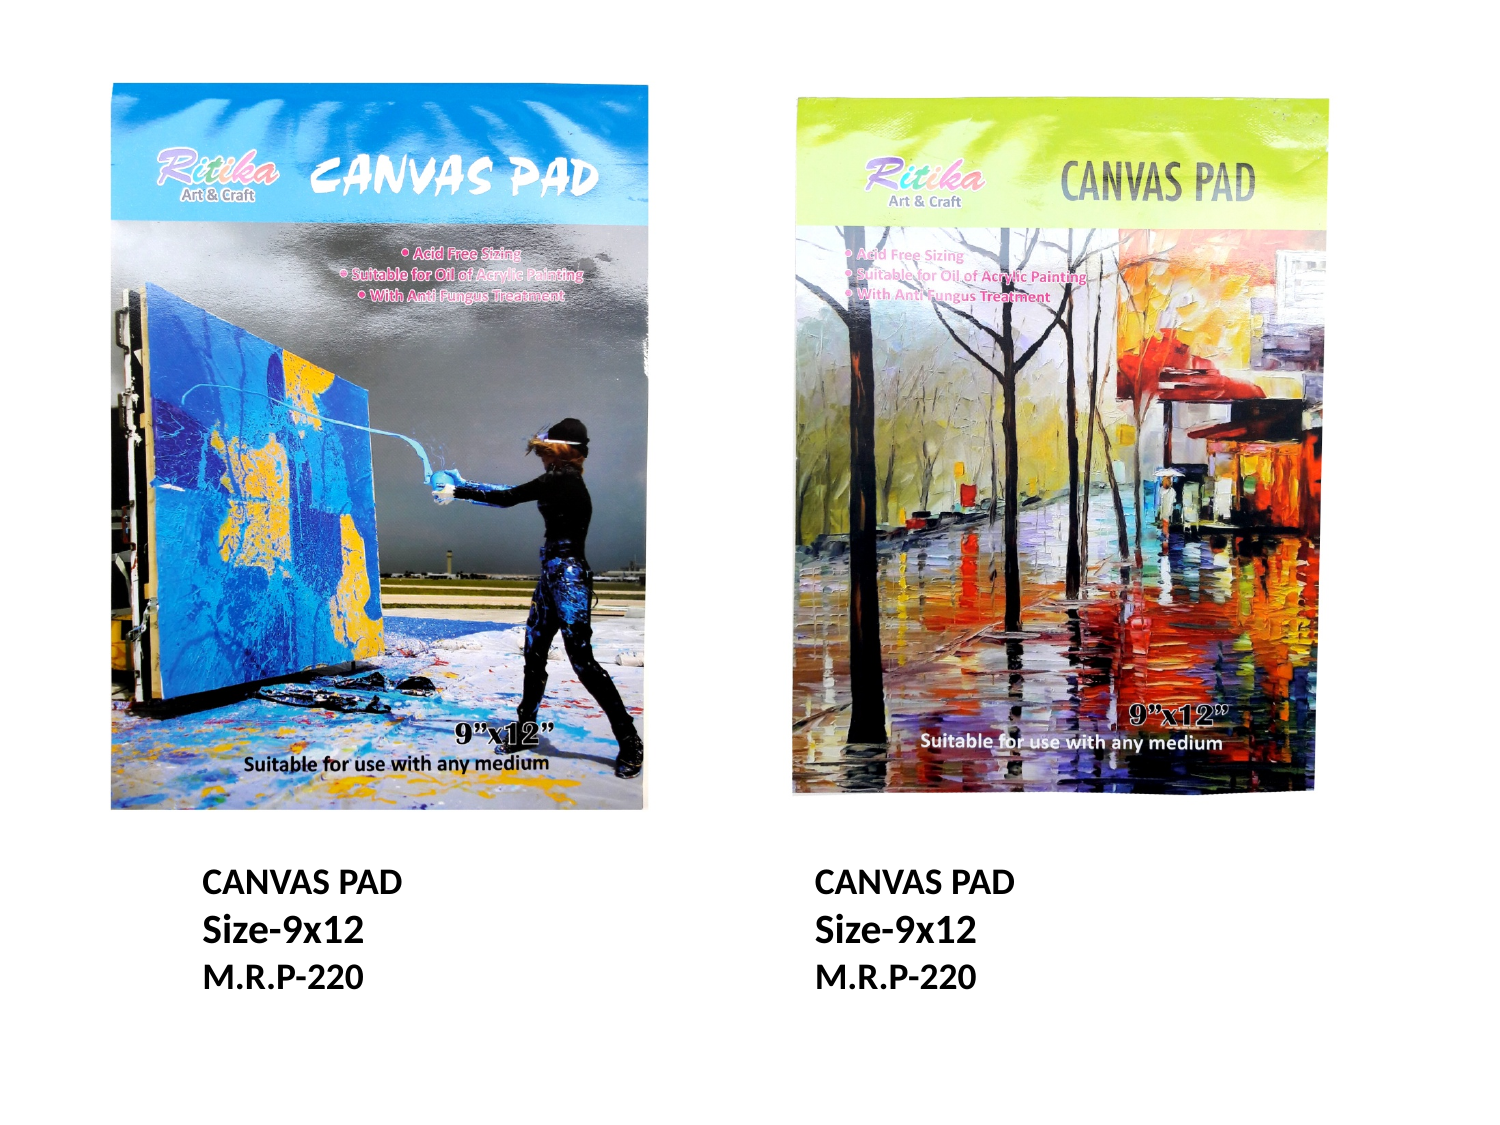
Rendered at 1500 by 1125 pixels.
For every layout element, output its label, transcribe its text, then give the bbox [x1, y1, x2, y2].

text_box CANVAS PAD Size-9x12 M.R.P-220 [799, 849, 1500, 1005]
text_box CANVAS PAD Size-9x12 M.R.P-220 [187, 849, 799, 1005]
picture [749, 62, 1347, 838]
picture [87, 37, 685, 851]
